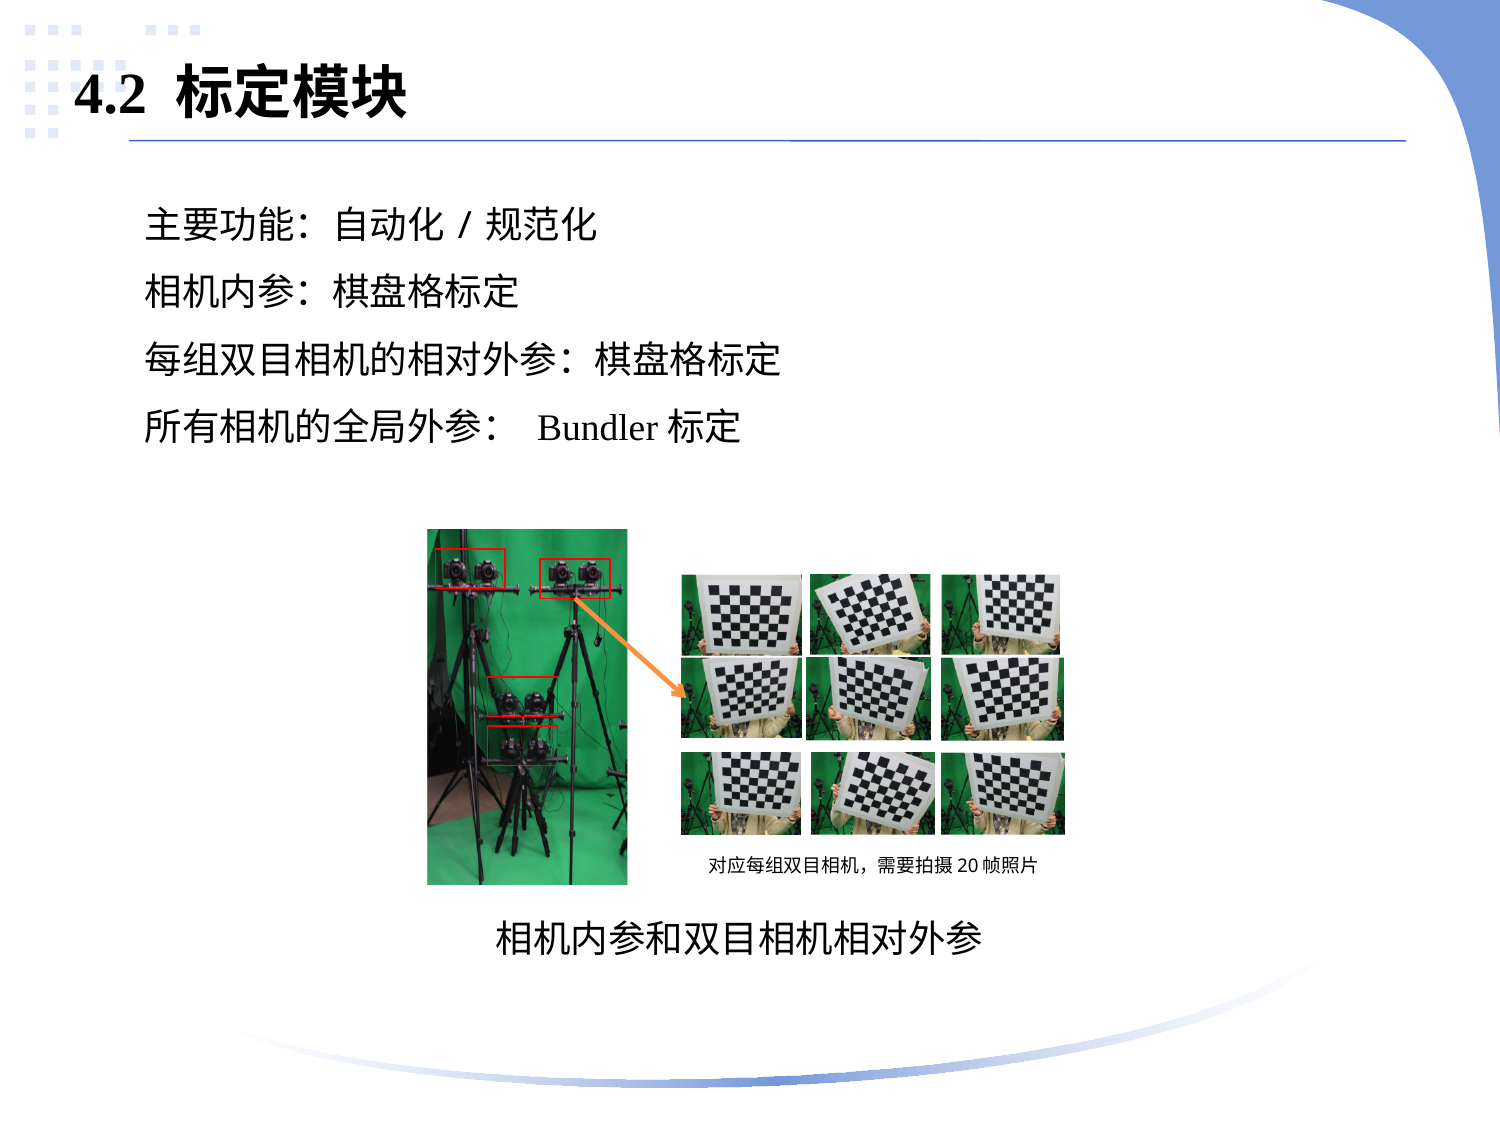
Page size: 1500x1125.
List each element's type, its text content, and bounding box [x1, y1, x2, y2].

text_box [426, 529, 628, 885]
text_box 4.2 标定模块 [59, 40, 1500, 141]
text_box 相机内参和双目相机相对外参 [461, 907, 1018, 968]
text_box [681, 574, 1065, 836]
text_box 对应每组双目相机，需要拍摄20帧照片 [693, 846, 1055, 884]
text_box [574, 598, 687, 699]
text_box 主要功能：自动化/规范化 相机内参：棋盘格标定 每组双目相机的相对外参：棋盘格标定 所有相机的全局外参： Bundler标定 [129, 170, 1354, 456]
